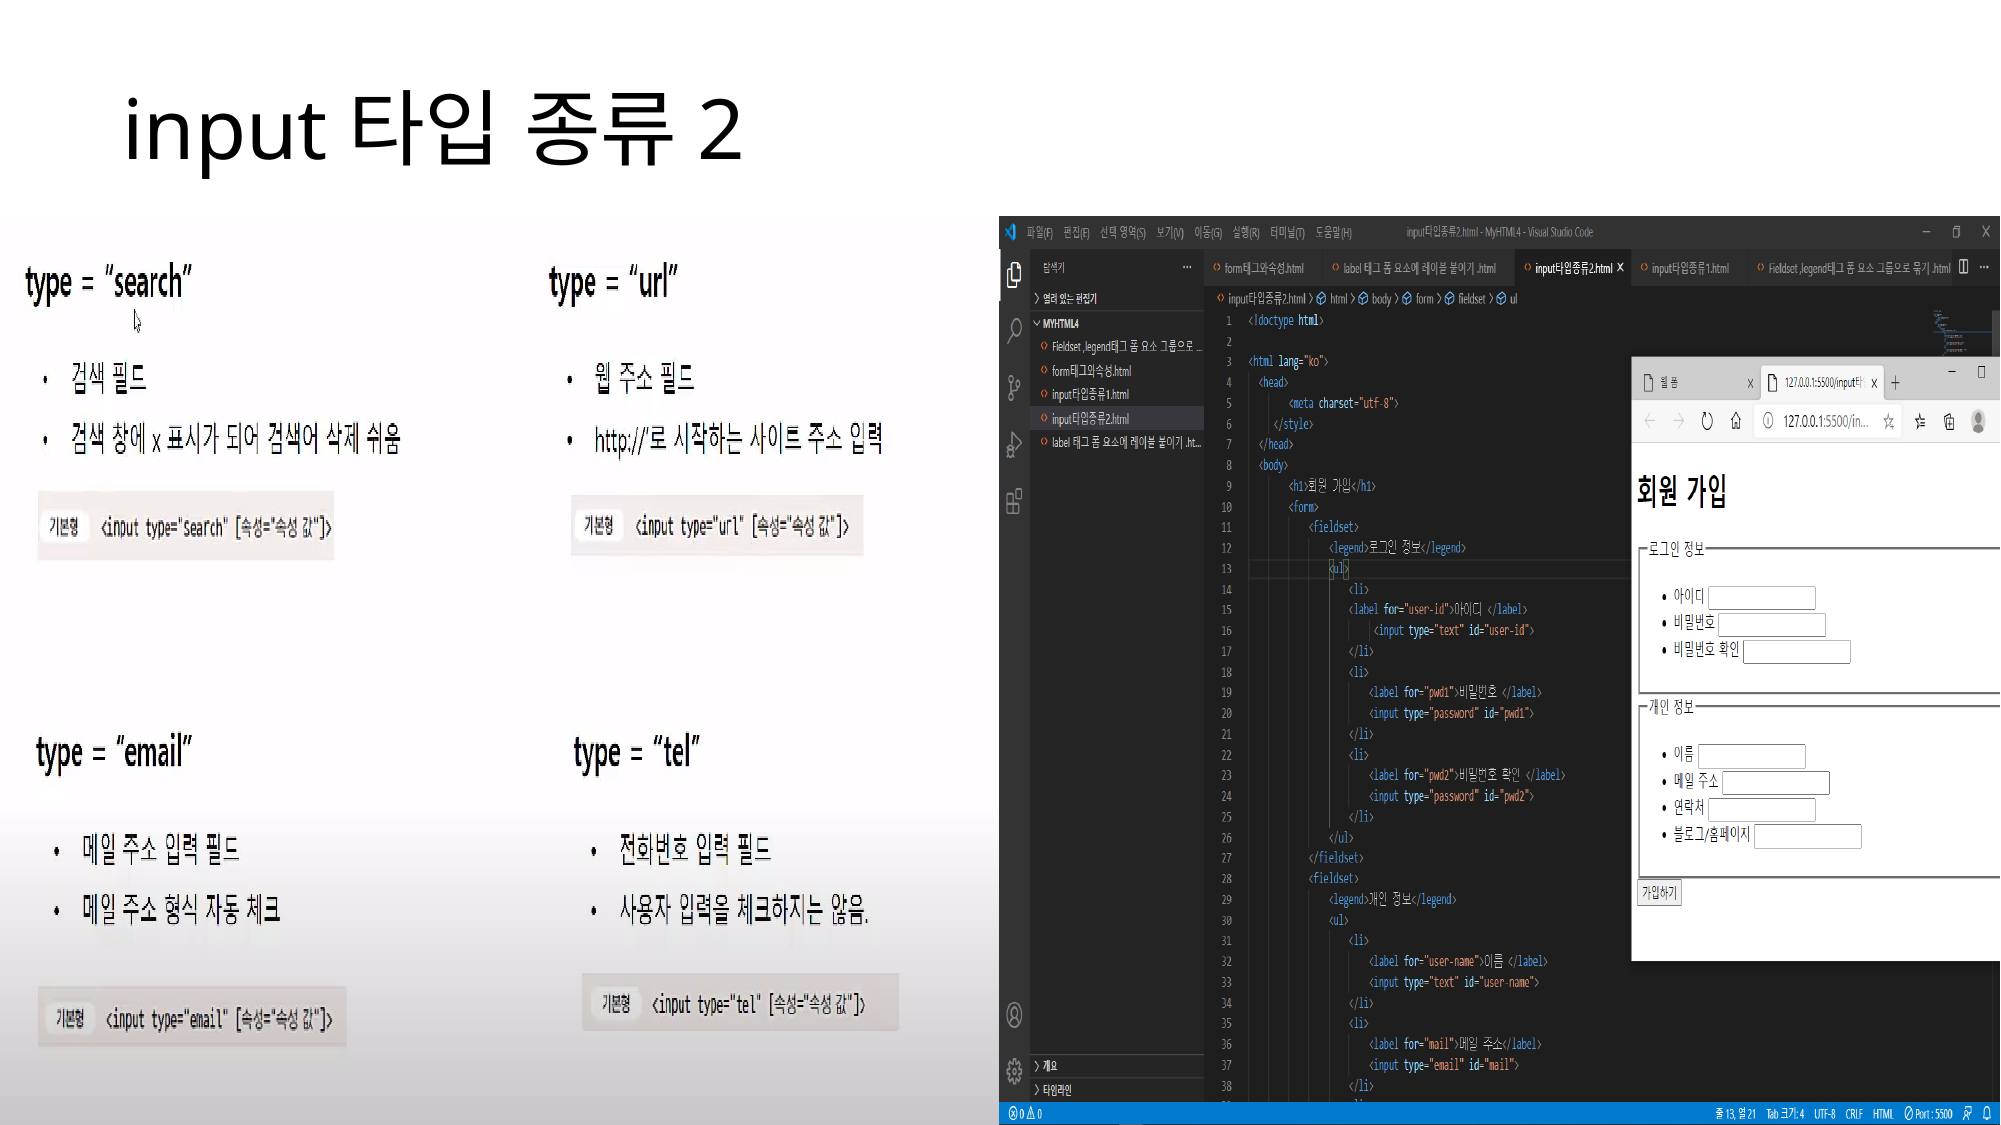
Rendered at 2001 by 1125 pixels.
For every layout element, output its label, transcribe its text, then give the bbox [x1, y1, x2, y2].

picture [0, 216, 2000, 1125]
text_box input타입 종류2 [107, 69, 1893, 185]
